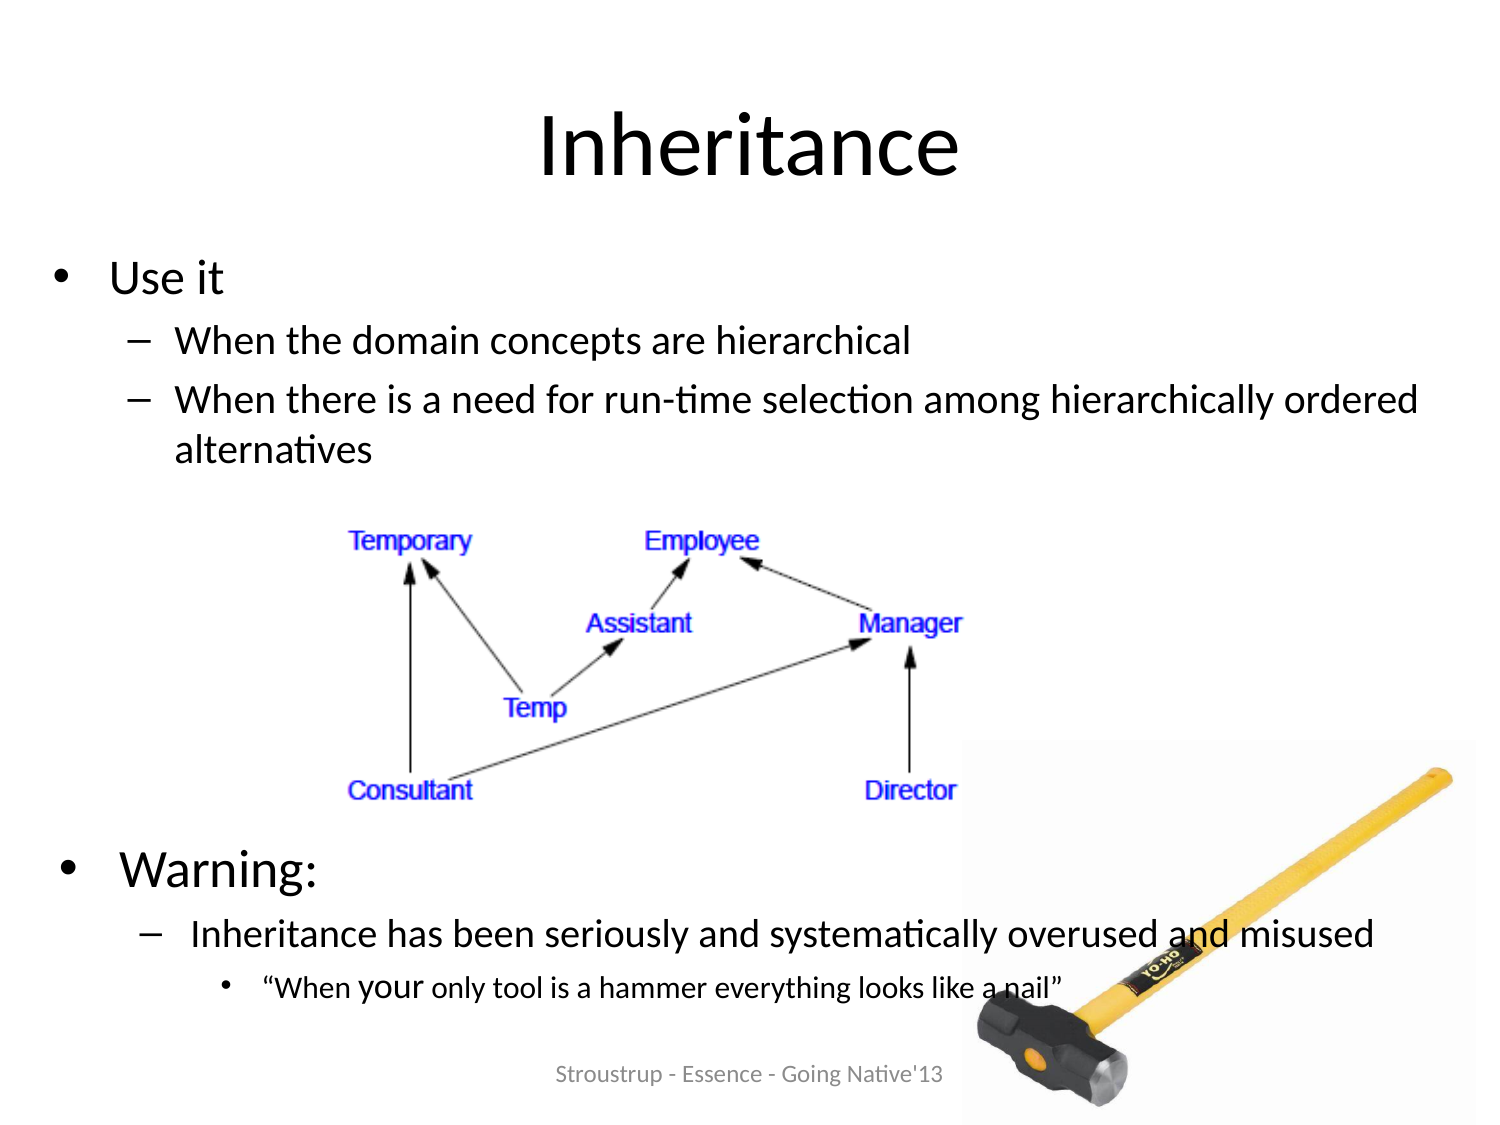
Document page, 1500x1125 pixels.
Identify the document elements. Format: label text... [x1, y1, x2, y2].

footer Stroustrup - Essence - Going Native'13 [512, 1042, 957, 1103]
list Warning: Inheritance has been seriously and systematically overused and misused “When your only tool is a hammer everything looks like a nail” [43, 826, 957, 1014]
text_box Use it When the domain concepts are hierarchical When there is a need for run-time selection among hierarchically ordered alternatives [37, 237, 1450, 513]
title Inheritance [75, 45, 1425, 233]
picture [312, 486, 1476, 1125]
